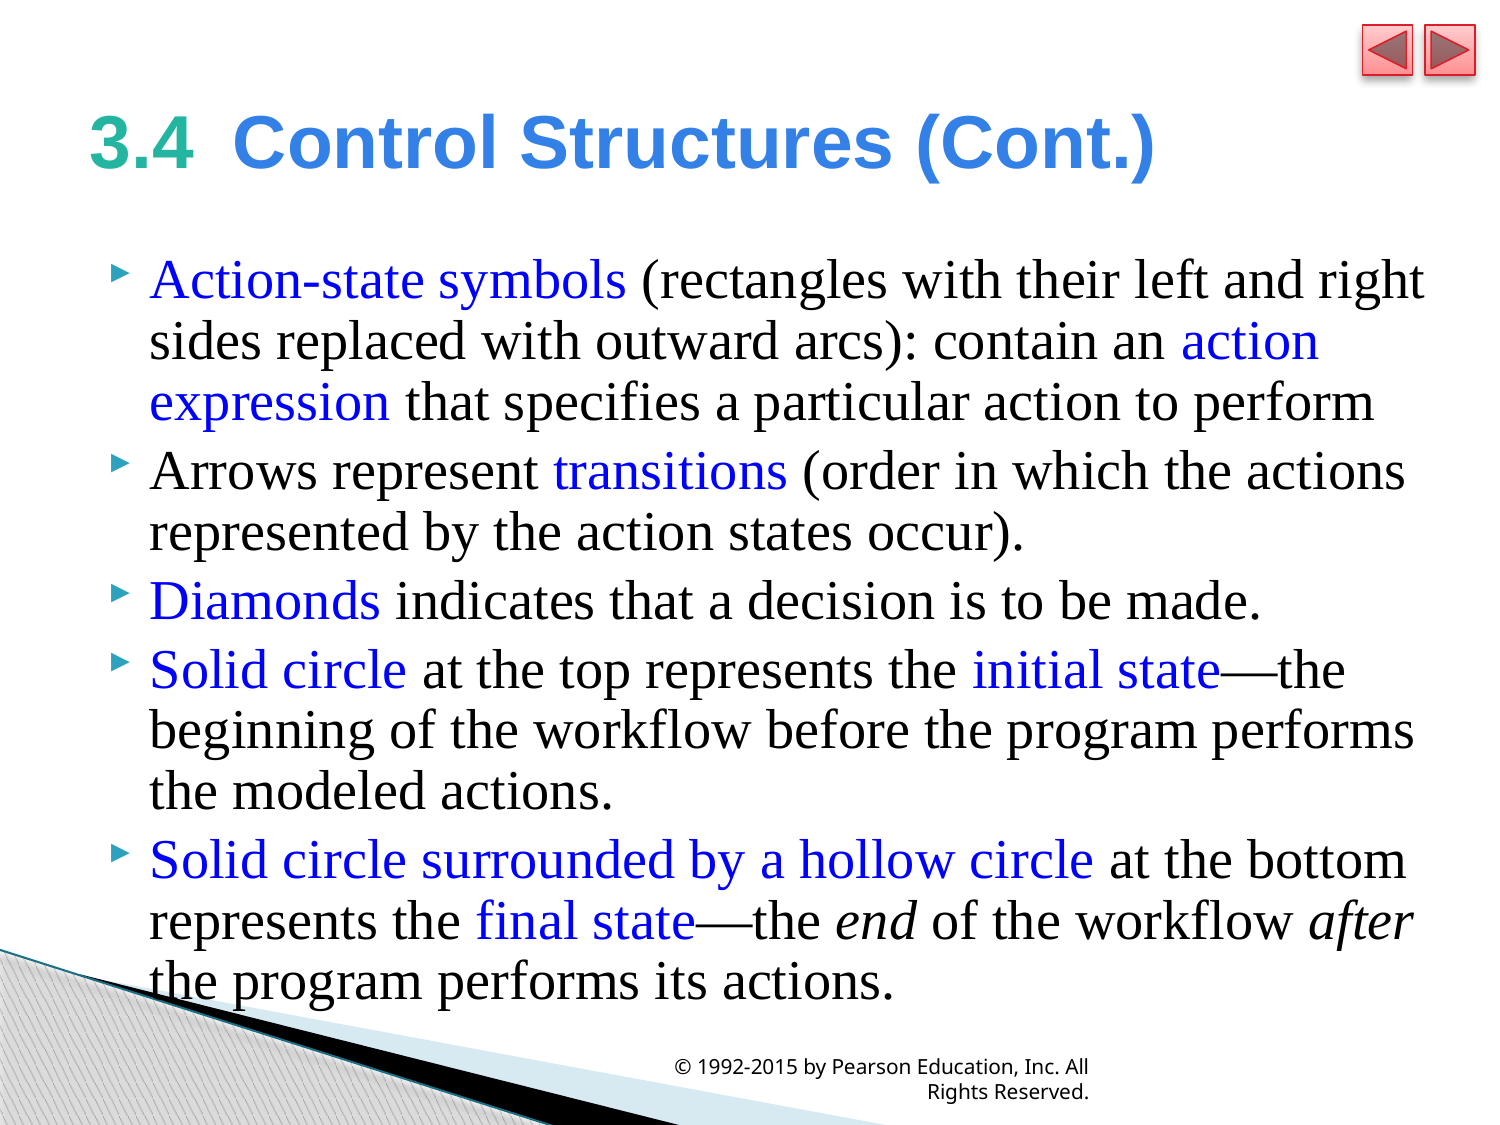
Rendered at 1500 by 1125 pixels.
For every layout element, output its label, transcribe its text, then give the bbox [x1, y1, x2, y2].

list Action-state symbols (rectangles with their left and right sides replaced with outward arcs): contain an action expression that specifies a particular action to perform Arrows represent transitions (order in which the actions represented by the action states occur). Diamonds indicates that a decision is to be made. Solid circle at the top represents the initial state—the beginning of the workflow before the program performs the modeled actions. Solid circle surrounded by a hollow circle at the bottom represents the final state—the end of the workflow after the program performs its actions. [75, 242, 1450, 986]
footer © 1992-2015 by Pearson Education, Inc. All Rights Reserved. [650, 1051, 1105, 1112]
title 3.4 Control Structures (Cont.) [75, 45, 1425, 233]
